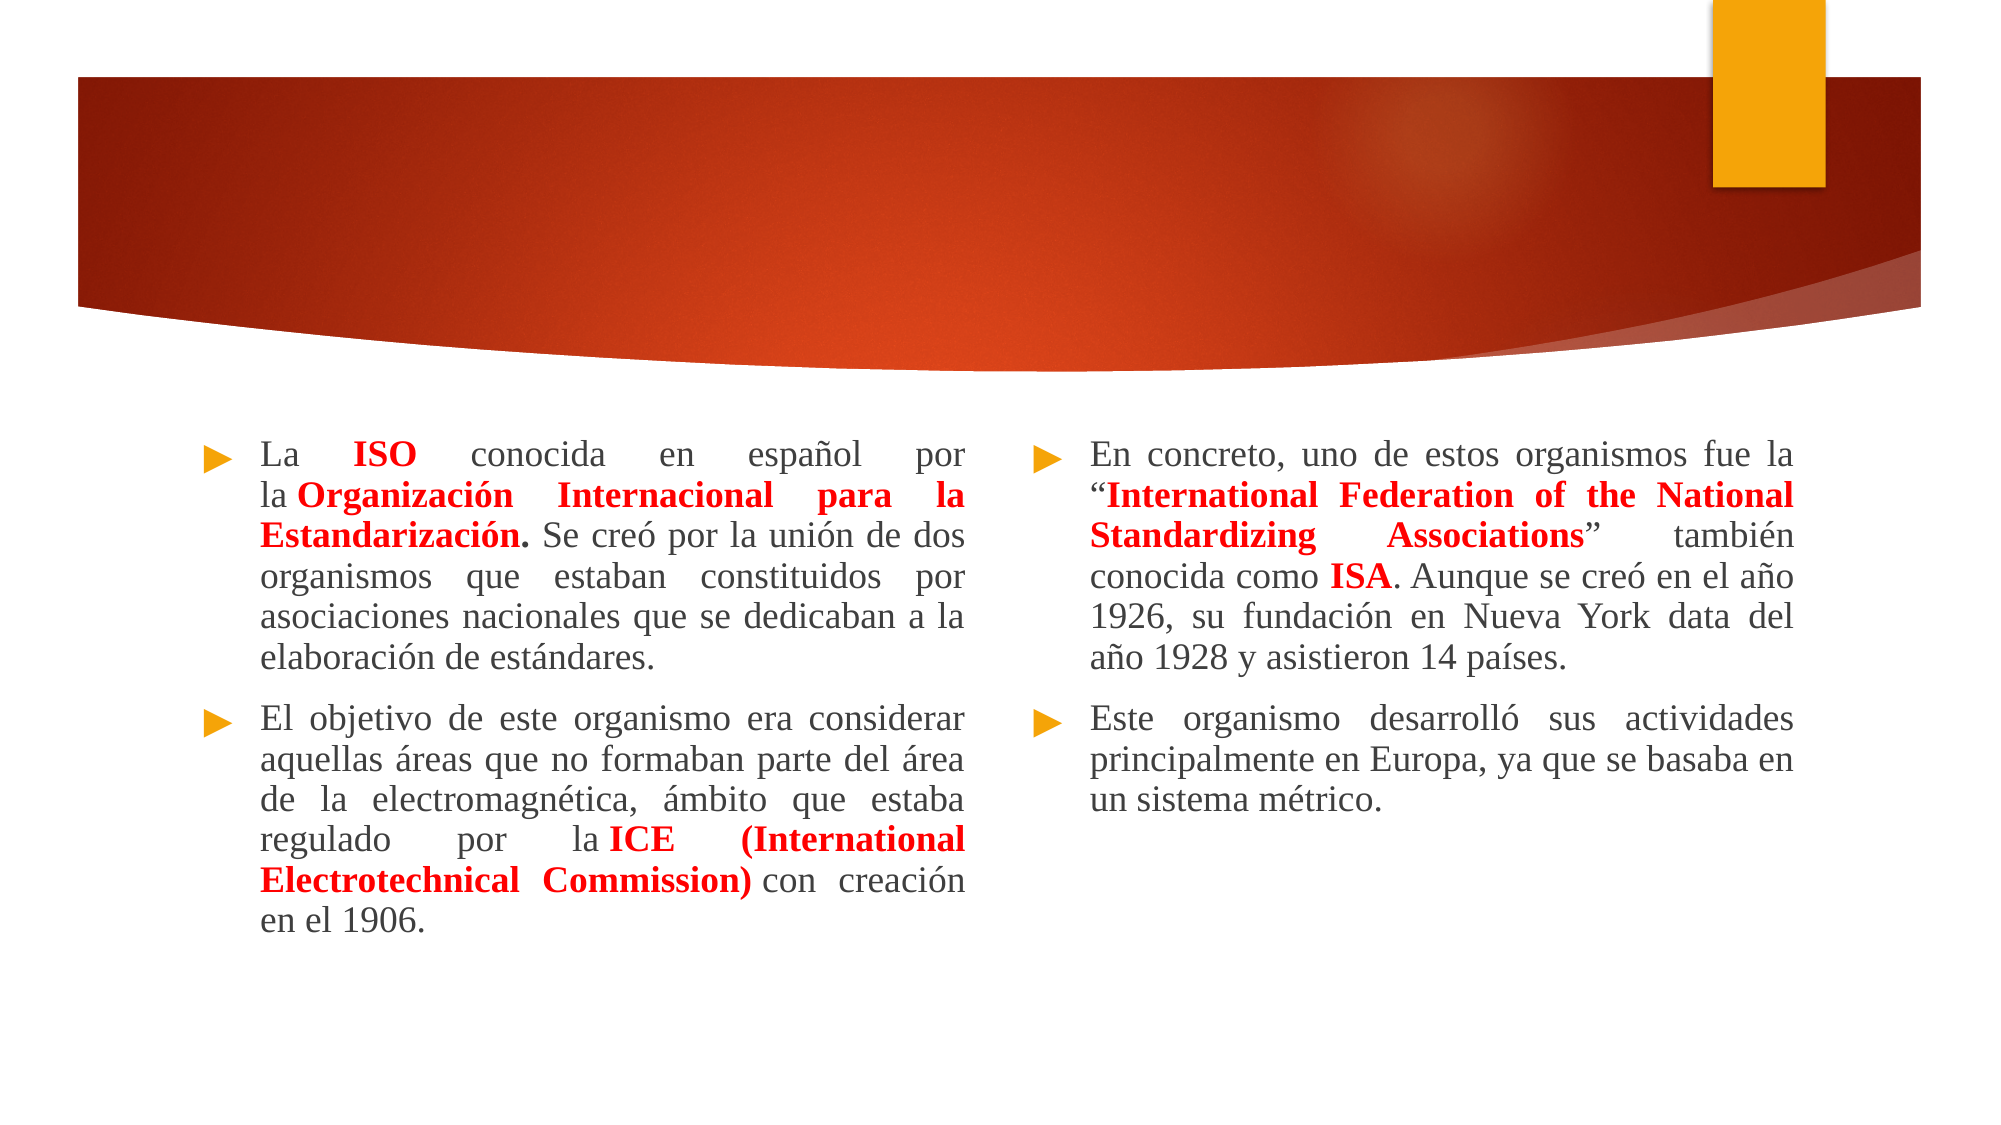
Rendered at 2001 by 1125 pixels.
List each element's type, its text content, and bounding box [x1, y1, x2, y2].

list La ISO conocida en español por la Organización Internacional para la Estandarización. Se creó por la unión de dos organismos que estaban constituidos por asociaciones nacionales que se dedicaban a la elaboración de estándares. El objetivo de este organismo era considerar aquellas áreas que no formaban parte del área de la electromagnética, ámbito que estaba regulado por la ICE (International Electrotechnical Commission) con creación en el 1906. [188, 427, 981, 988]
list En concreto, uno de estos organismos fue la “International Federation of the National Standardizing Associations” también conocida como ISA. Aunque se creó en el año 1926, su fundación en Nueva York data del año 1928 y asistieron 14 países. Este organismo desarrolló sus actividades principalmente en Europa, ya que se basaba en un sistema métrico. [1018, 427, 1810, 982]
picture [79, 78, 1920, 371]
